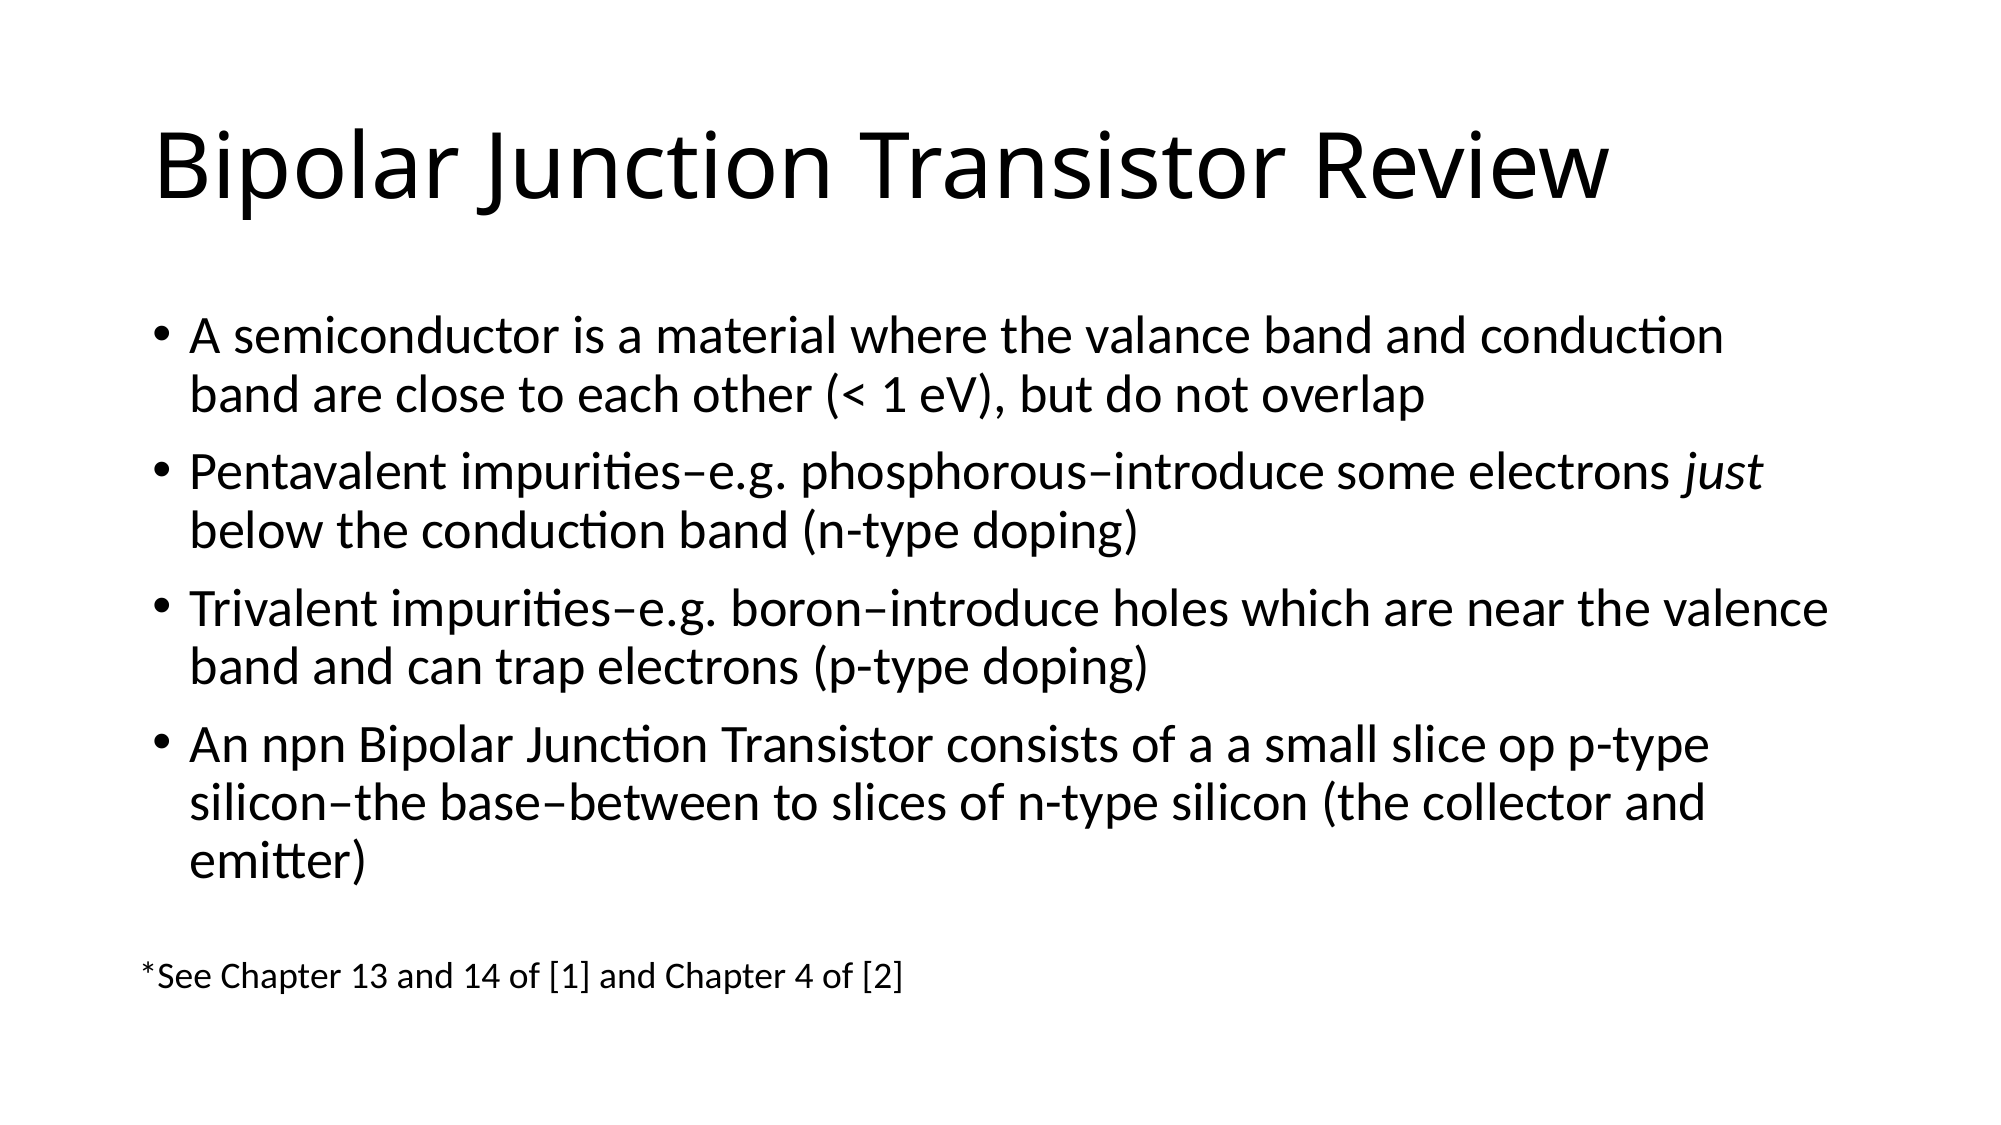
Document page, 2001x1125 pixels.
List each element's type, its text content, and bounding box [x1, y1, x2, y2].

list A semiconductor is a material where the valance band and conduction band are close to each other (< 1 eV), but do not overlap Pentavalent impurities–e.g. phosphorous–introduce some electrons just below the conduction band (n-type doping) Trivalent impurities–e.g. boron–introduce holes which are near the valence band and can trap electrons (p-type doping) An npn Bipolar Junction Transistor consists of a a small slice op p-type silicon–the base–between to slices of n-type silicon (the collector and emitter) [137, 299, 1863, 903]
text_box *See Chapter 13 and 14 of [1] and Chapter 4 of [2] [124, 943, 920, 1003]
title Bipolar Junction Transistor Review [137, 59, 1863, 278]
